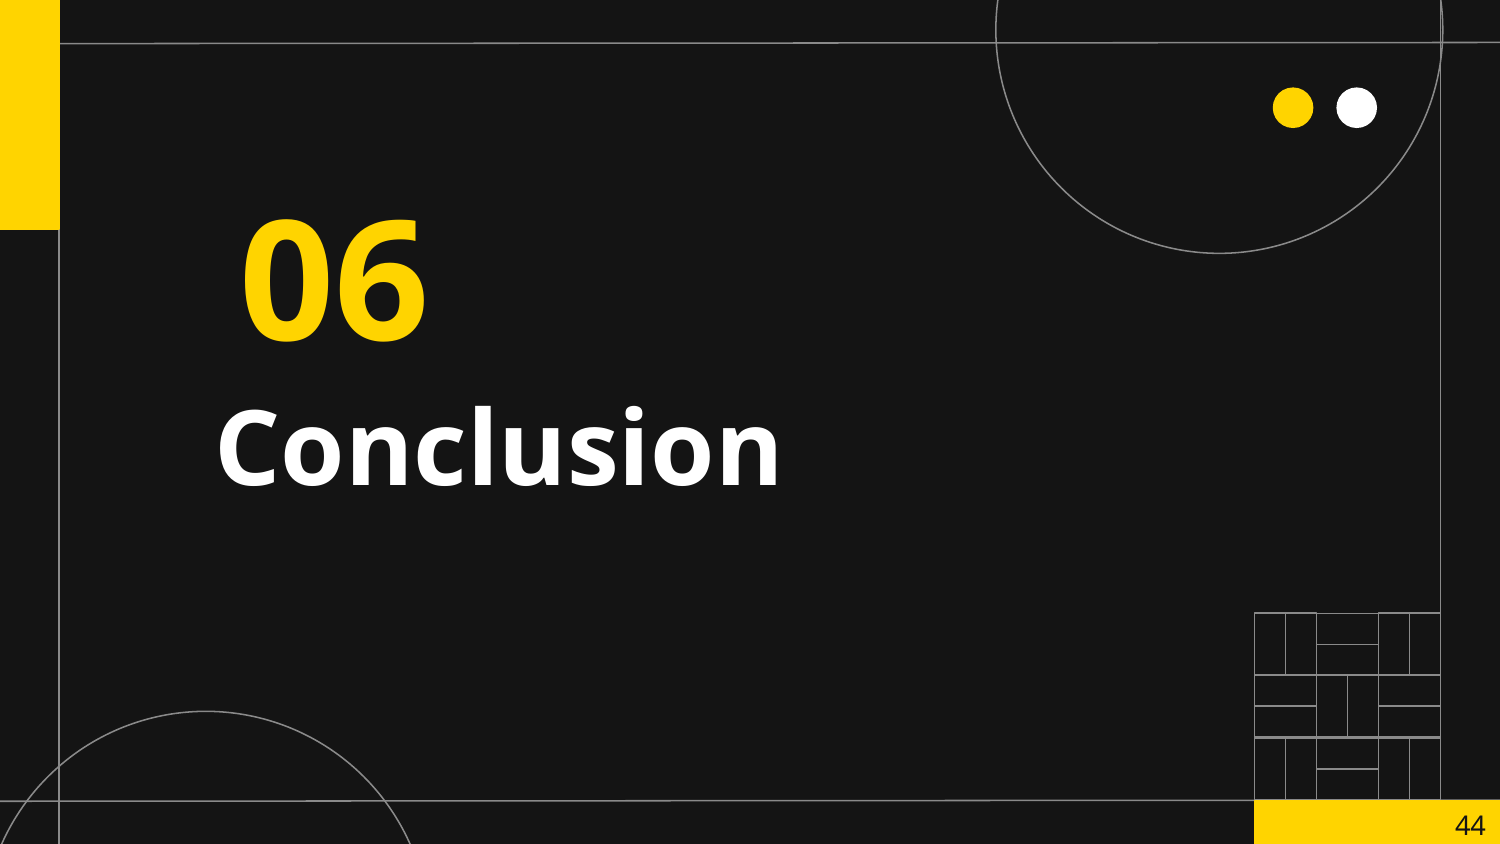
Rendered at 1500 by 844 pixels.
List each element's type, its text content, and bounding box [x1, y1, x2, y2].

text_box 44 [1437, 801, 1500, 844]
title Conclusion [199, 368, 1049, 519]
title 06 [199, 191, 471, 358]
